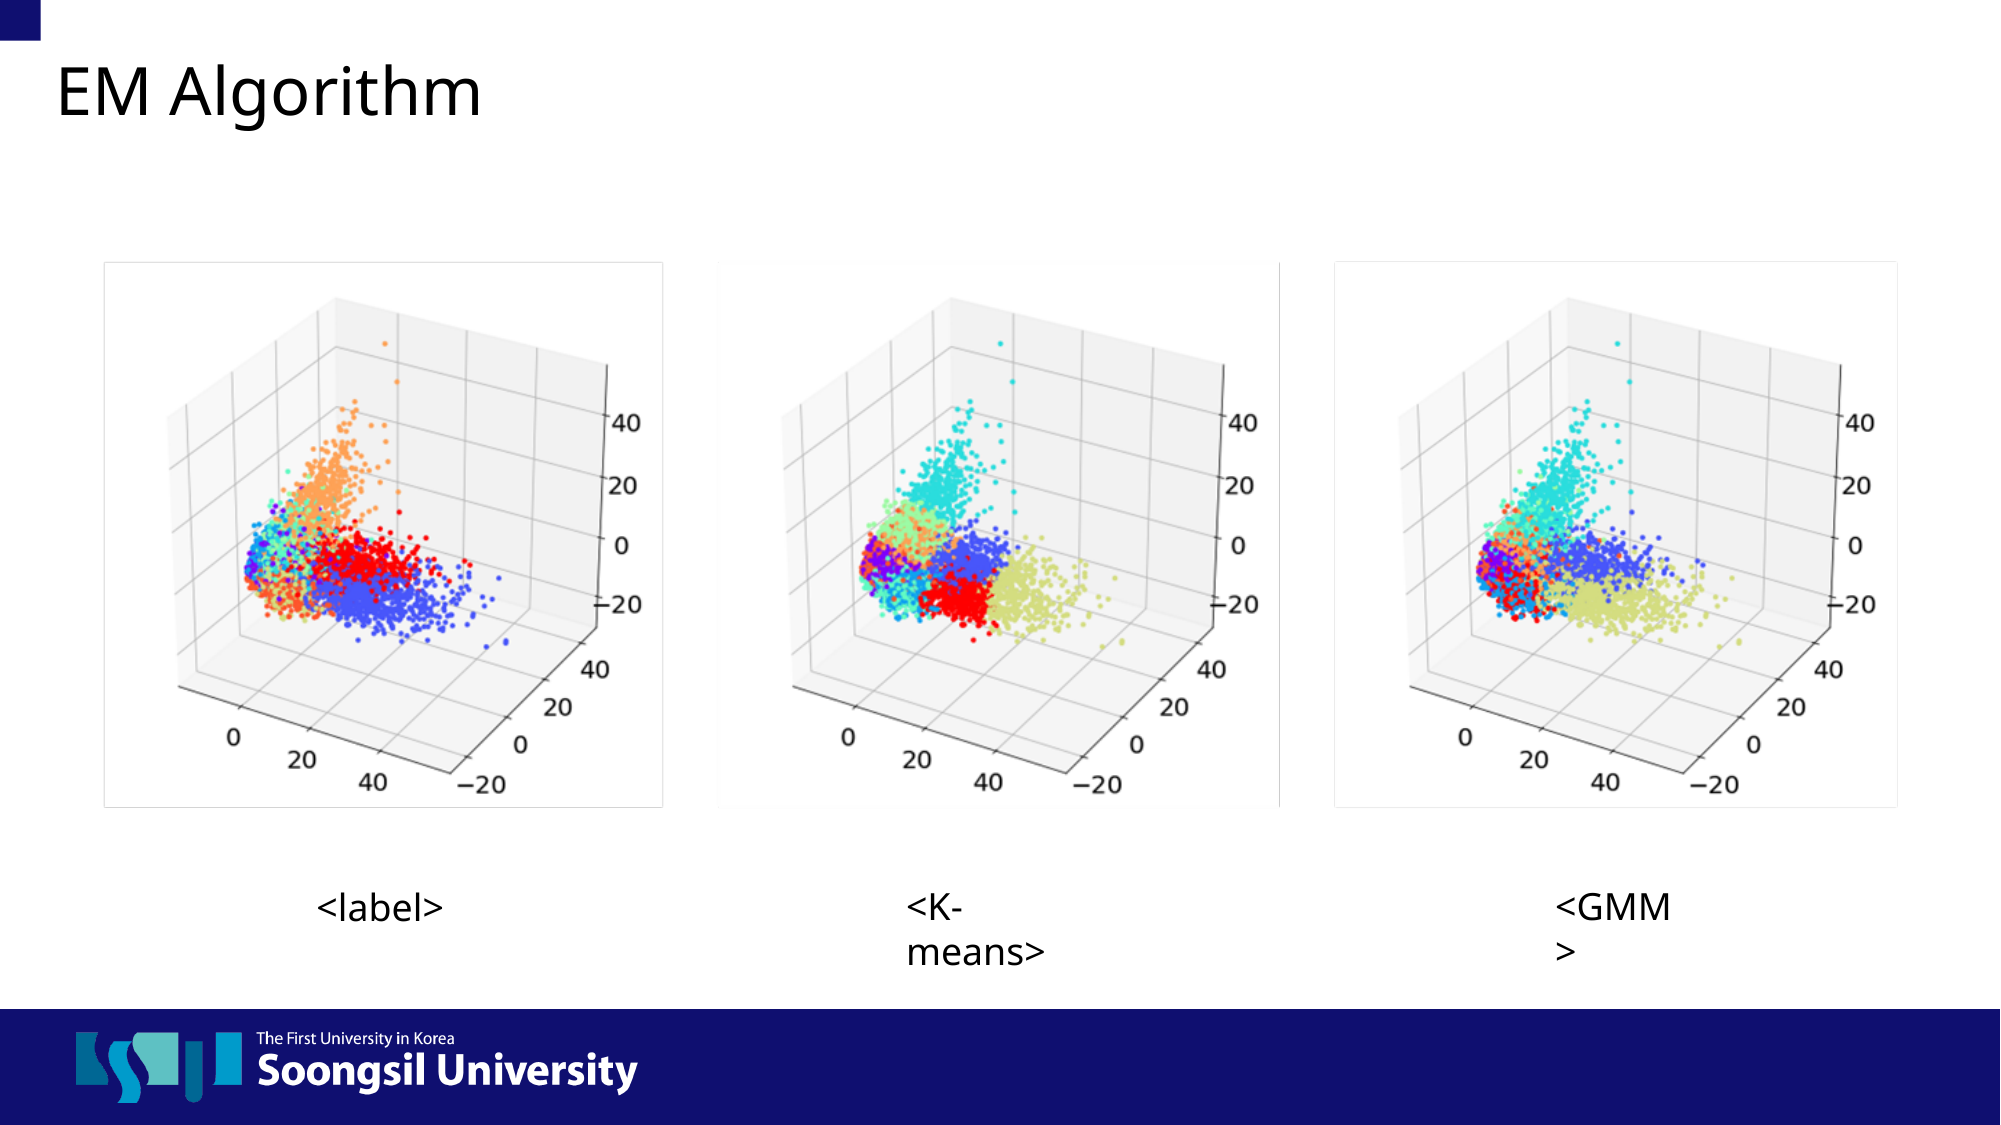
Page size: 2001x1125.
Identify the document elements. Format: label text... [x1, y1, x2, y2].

picture [1327, 254, 1904, 816]
picture [710, 254, 1287, 816]
text_box <K-means> [891, 875, 1109, 981]
picture [76, 1031, 638, 1103]
text_box <label> [301, 876, 465, 937]
text_box [0, 0, 42, 42]
picture [96, 254, 670, 816]
text_box [0, 1008, 2000, 1125]
text_box <GMM> [1540, 875, 1690, 981]
text_box EM Algorithm [40, 41, 829, 136]
